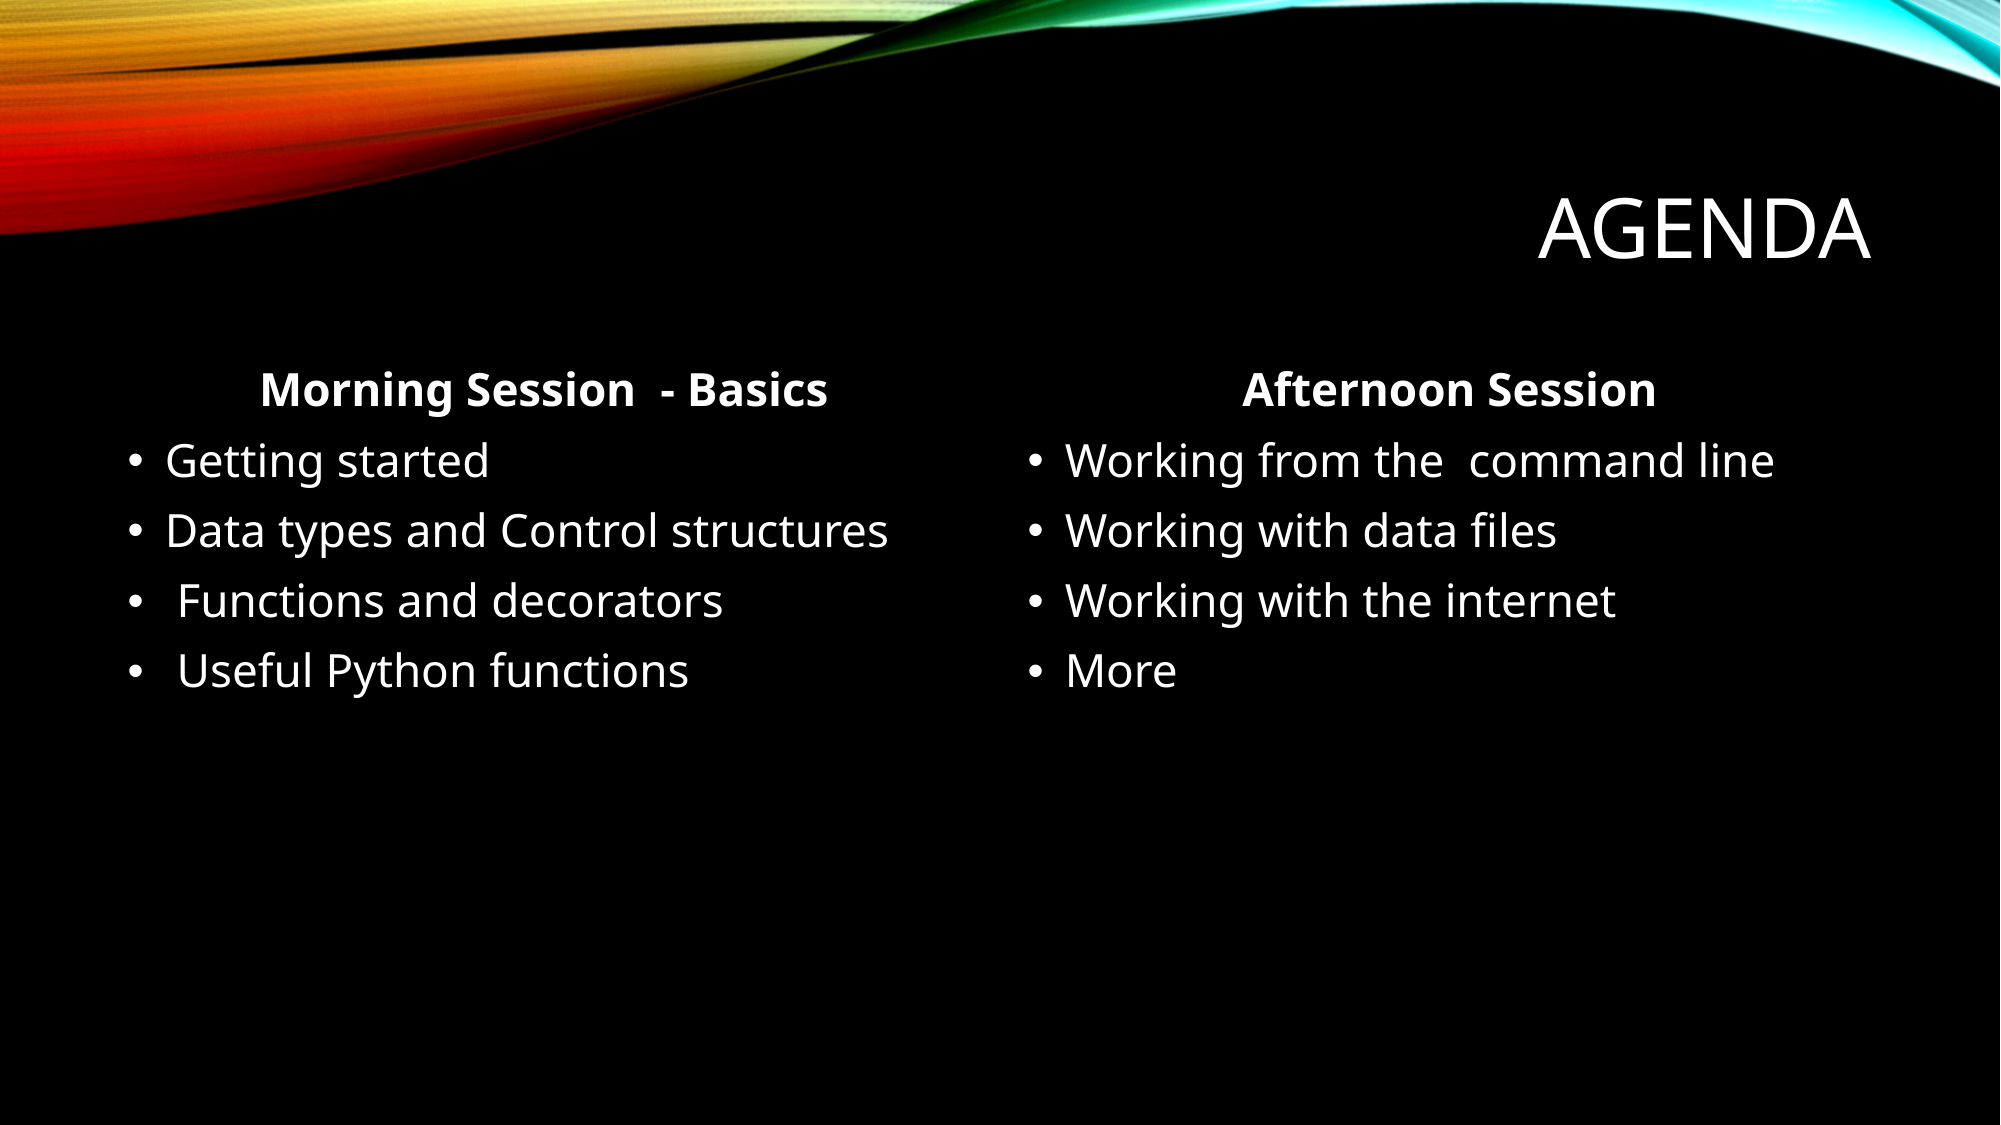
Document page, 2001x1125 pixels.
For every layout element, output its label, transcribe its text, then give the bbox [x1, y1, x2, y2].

text_box Afternoon Session Working from the command line Working with data files Working with the internet More [1012, 359, 1888, 1020]
text_box Morning Session - Basics Getting started Data types and Control structures Functions and decorators Useful Python functions [112, 359, 988, 1020]
picture [0, 0, 2000, 237]
text_box Agenda [474, 125, 1888, 338]
